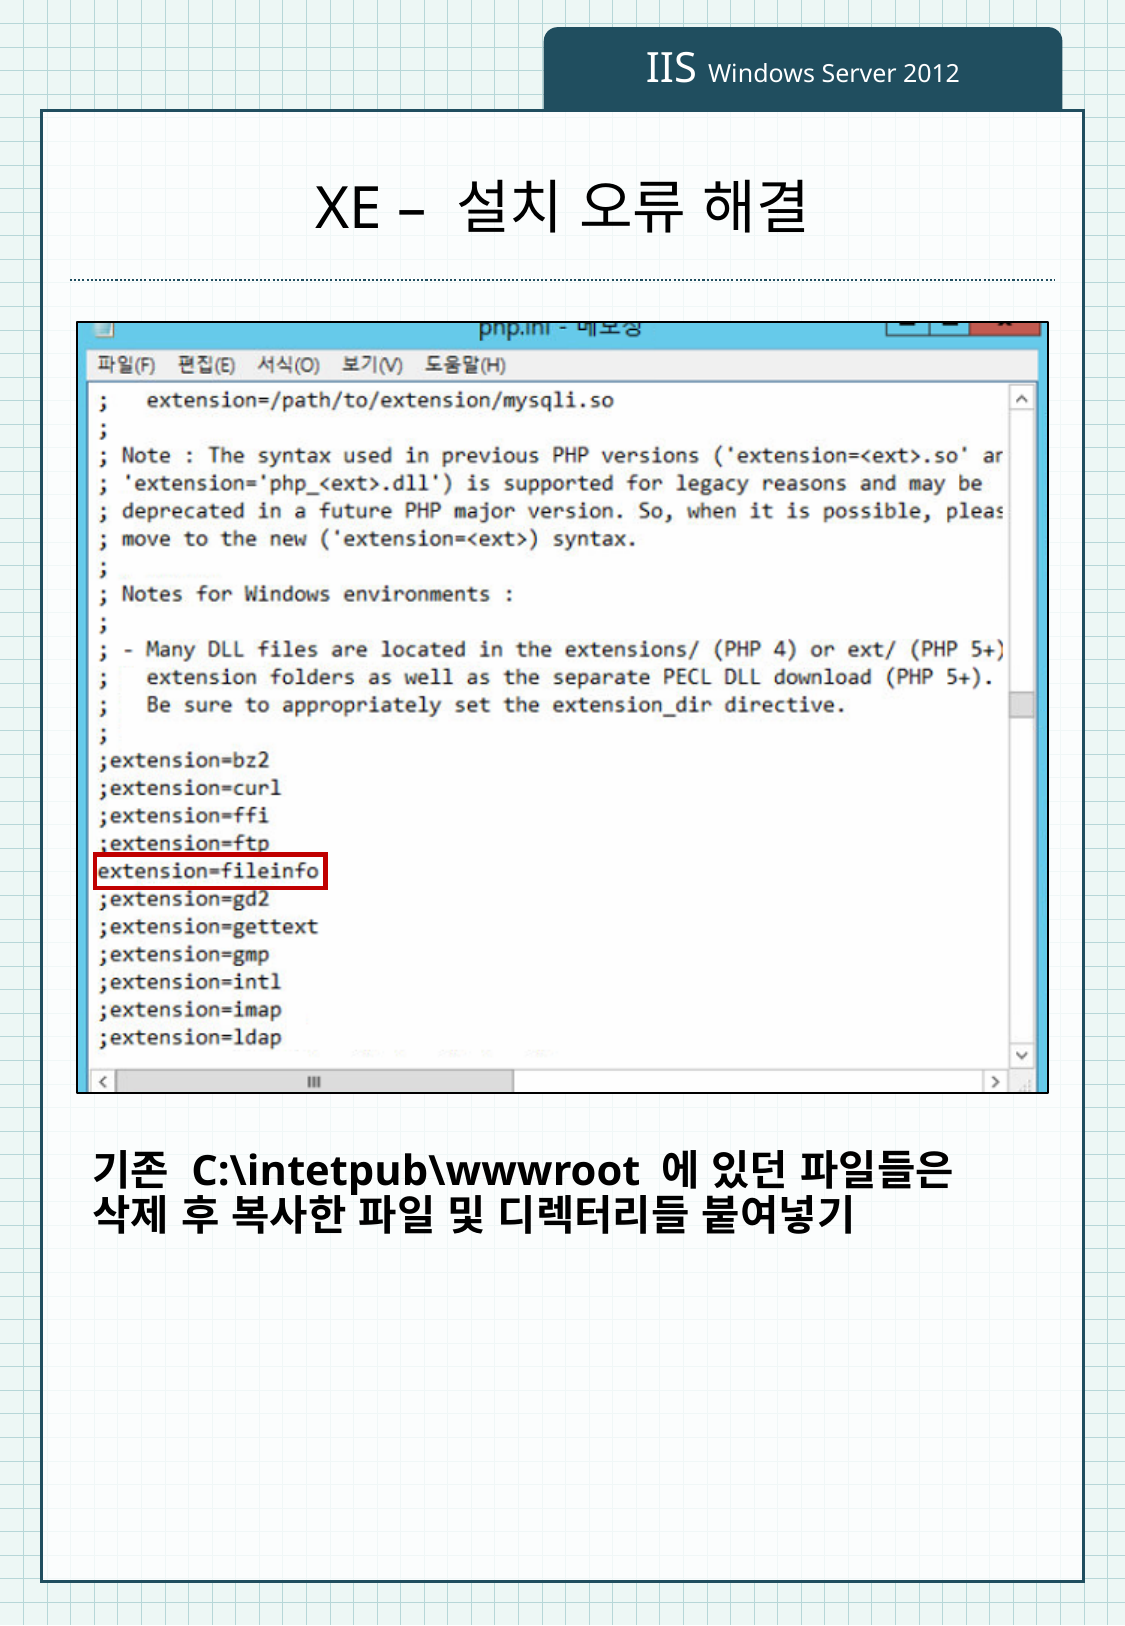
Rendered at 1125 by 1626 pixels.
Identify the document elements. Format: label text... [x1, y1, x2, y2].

text_box IIS Windows Server 2012 [560, 35, 1046, 103]
title XE – 설치 오류 해결 [77, 152, 1048, 267]
text_box [542, 26, 1064, 112]
text_box [41, 109, 1084, 1582]
list 기존 C:\intetpub\wwwroot 에 있던 파일들은 삭제 후 복사한 파일 및 디렉터리들 붙여넣기 [77, 1142, 1048, 1515]
picture [77, 322, 1048, 1092]
